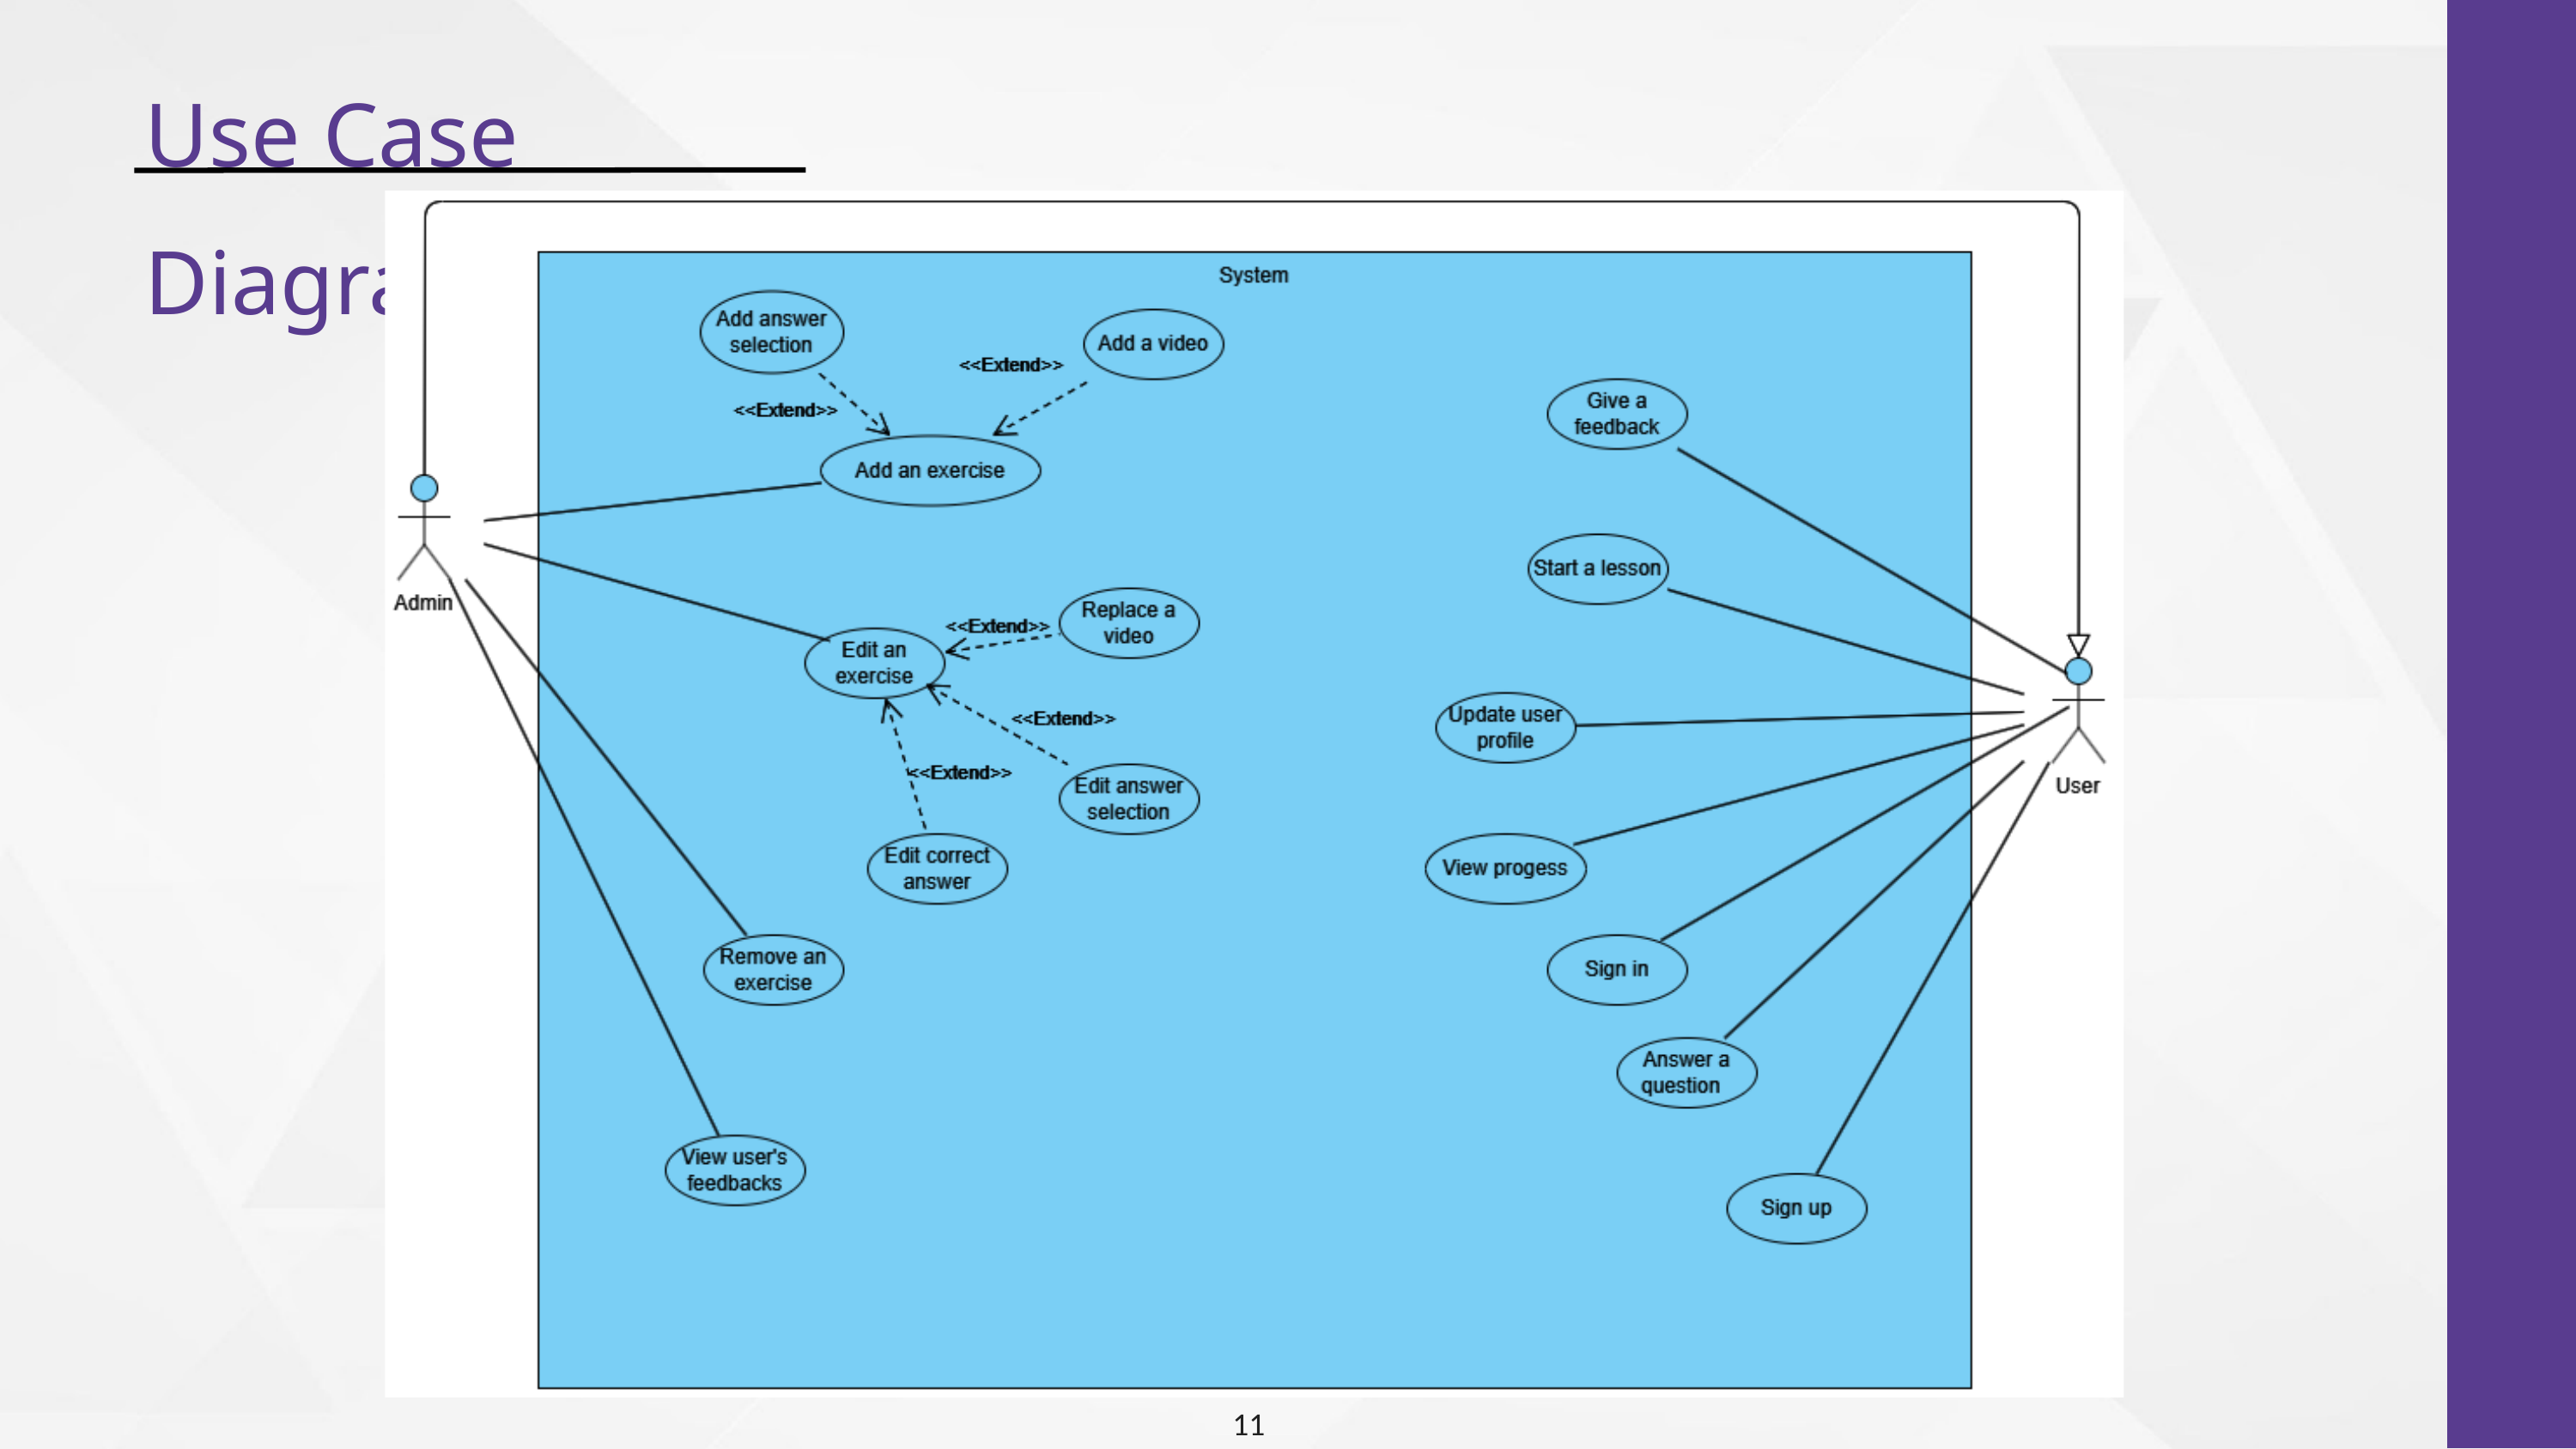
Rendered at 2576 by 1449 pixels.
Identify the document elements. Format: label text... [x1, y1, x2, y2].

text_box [2446, 0, 2576, 1449]
text_box Use Case Diagram [144, 37, 843, 479]
text_box [0, 0, 2443, 1449]
picture [385, 191, 2124, 1397]
slide_number 11 [977, 1404, 1279, 1449]
